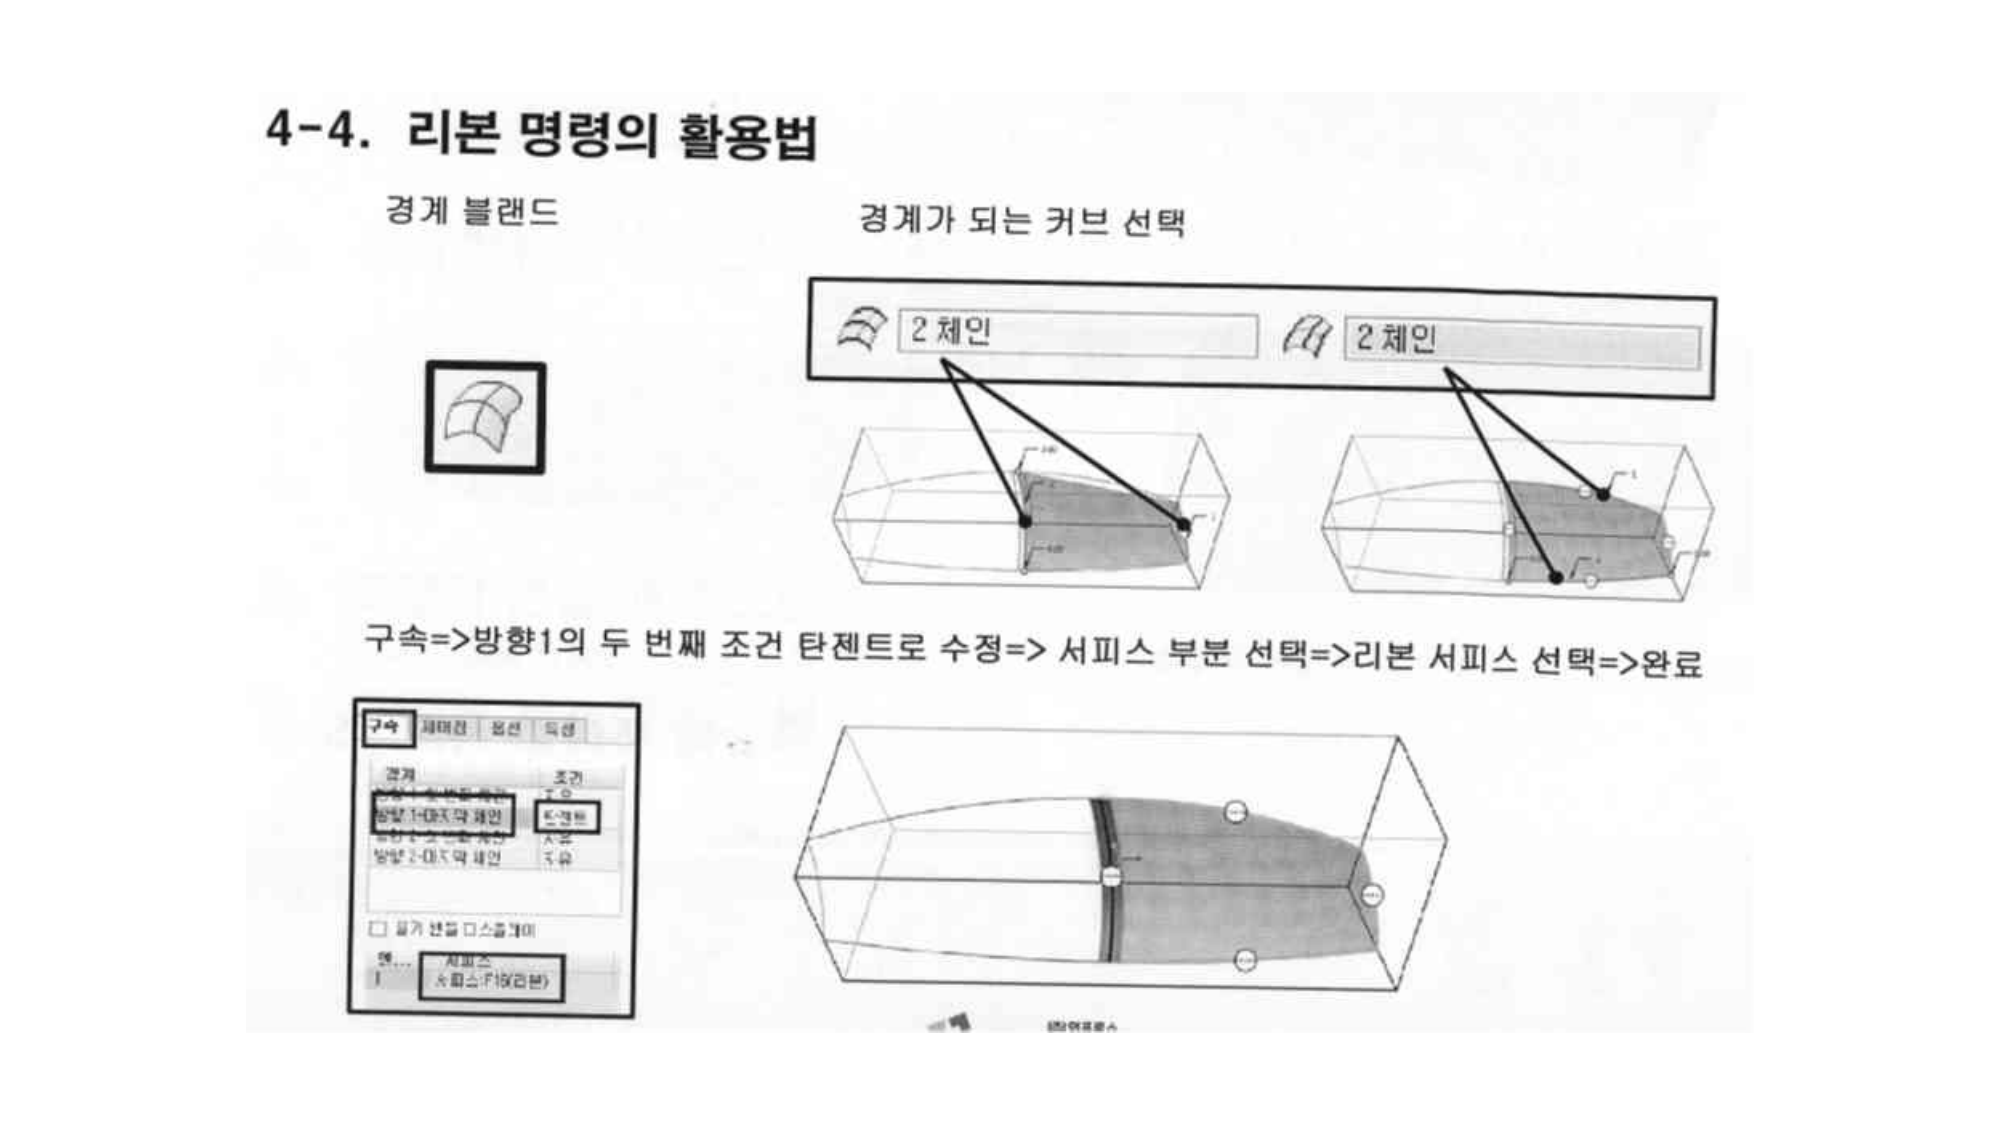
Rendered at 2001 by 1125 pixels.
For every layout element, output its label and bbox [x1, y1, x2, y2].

picture [246, 92, 1754, 1033]
